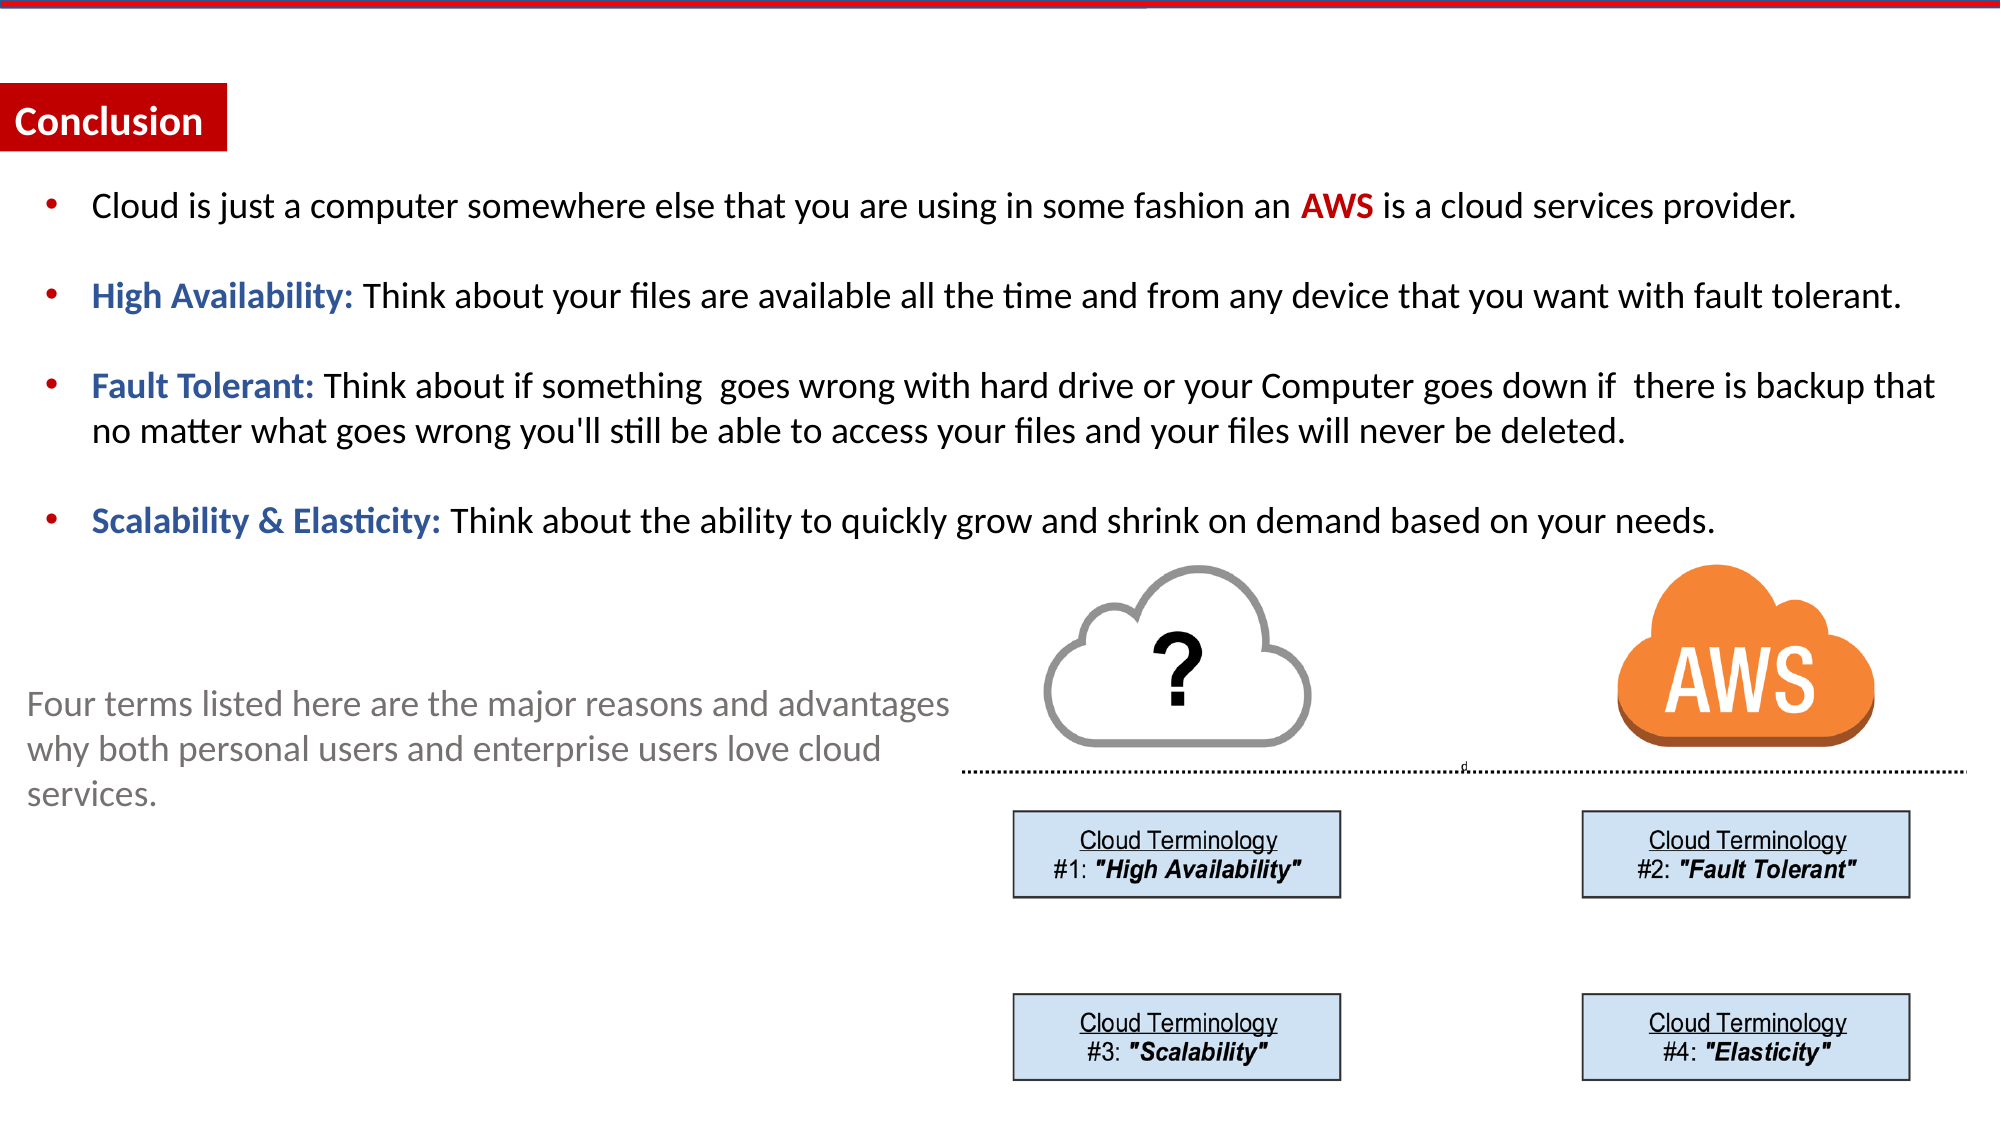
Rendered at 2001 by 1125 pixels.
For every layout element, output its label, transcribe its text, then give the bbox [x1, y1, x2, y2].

text_box [0, 0, 2000, 9]
text_box [962, 548, 1970, 1097]
text_box Conclusion [0, 83, 228, 152]
text_box Cloud is just a computer somewhere else that you are using in some fashion an AWS is a cloud services provider. High Availability: Think about your files are available all the time and from any device that you want with fault tolerant. Fault Tolerant: Think about if something goes wrong with hard drive or your Computer goes down if there is backup that no matter what goes wrong you'll still be able to access your files and your files will never be deleted. Scalability & Elasticity: Think about the ability to quickly grow and shrink on demand based on your needs. [30, 173, 1970, 594]
text_box Four terms listed here are the major reasons and advantages why both personal users and enterprise users love cloud services. [12, 671, 1019, 821]
